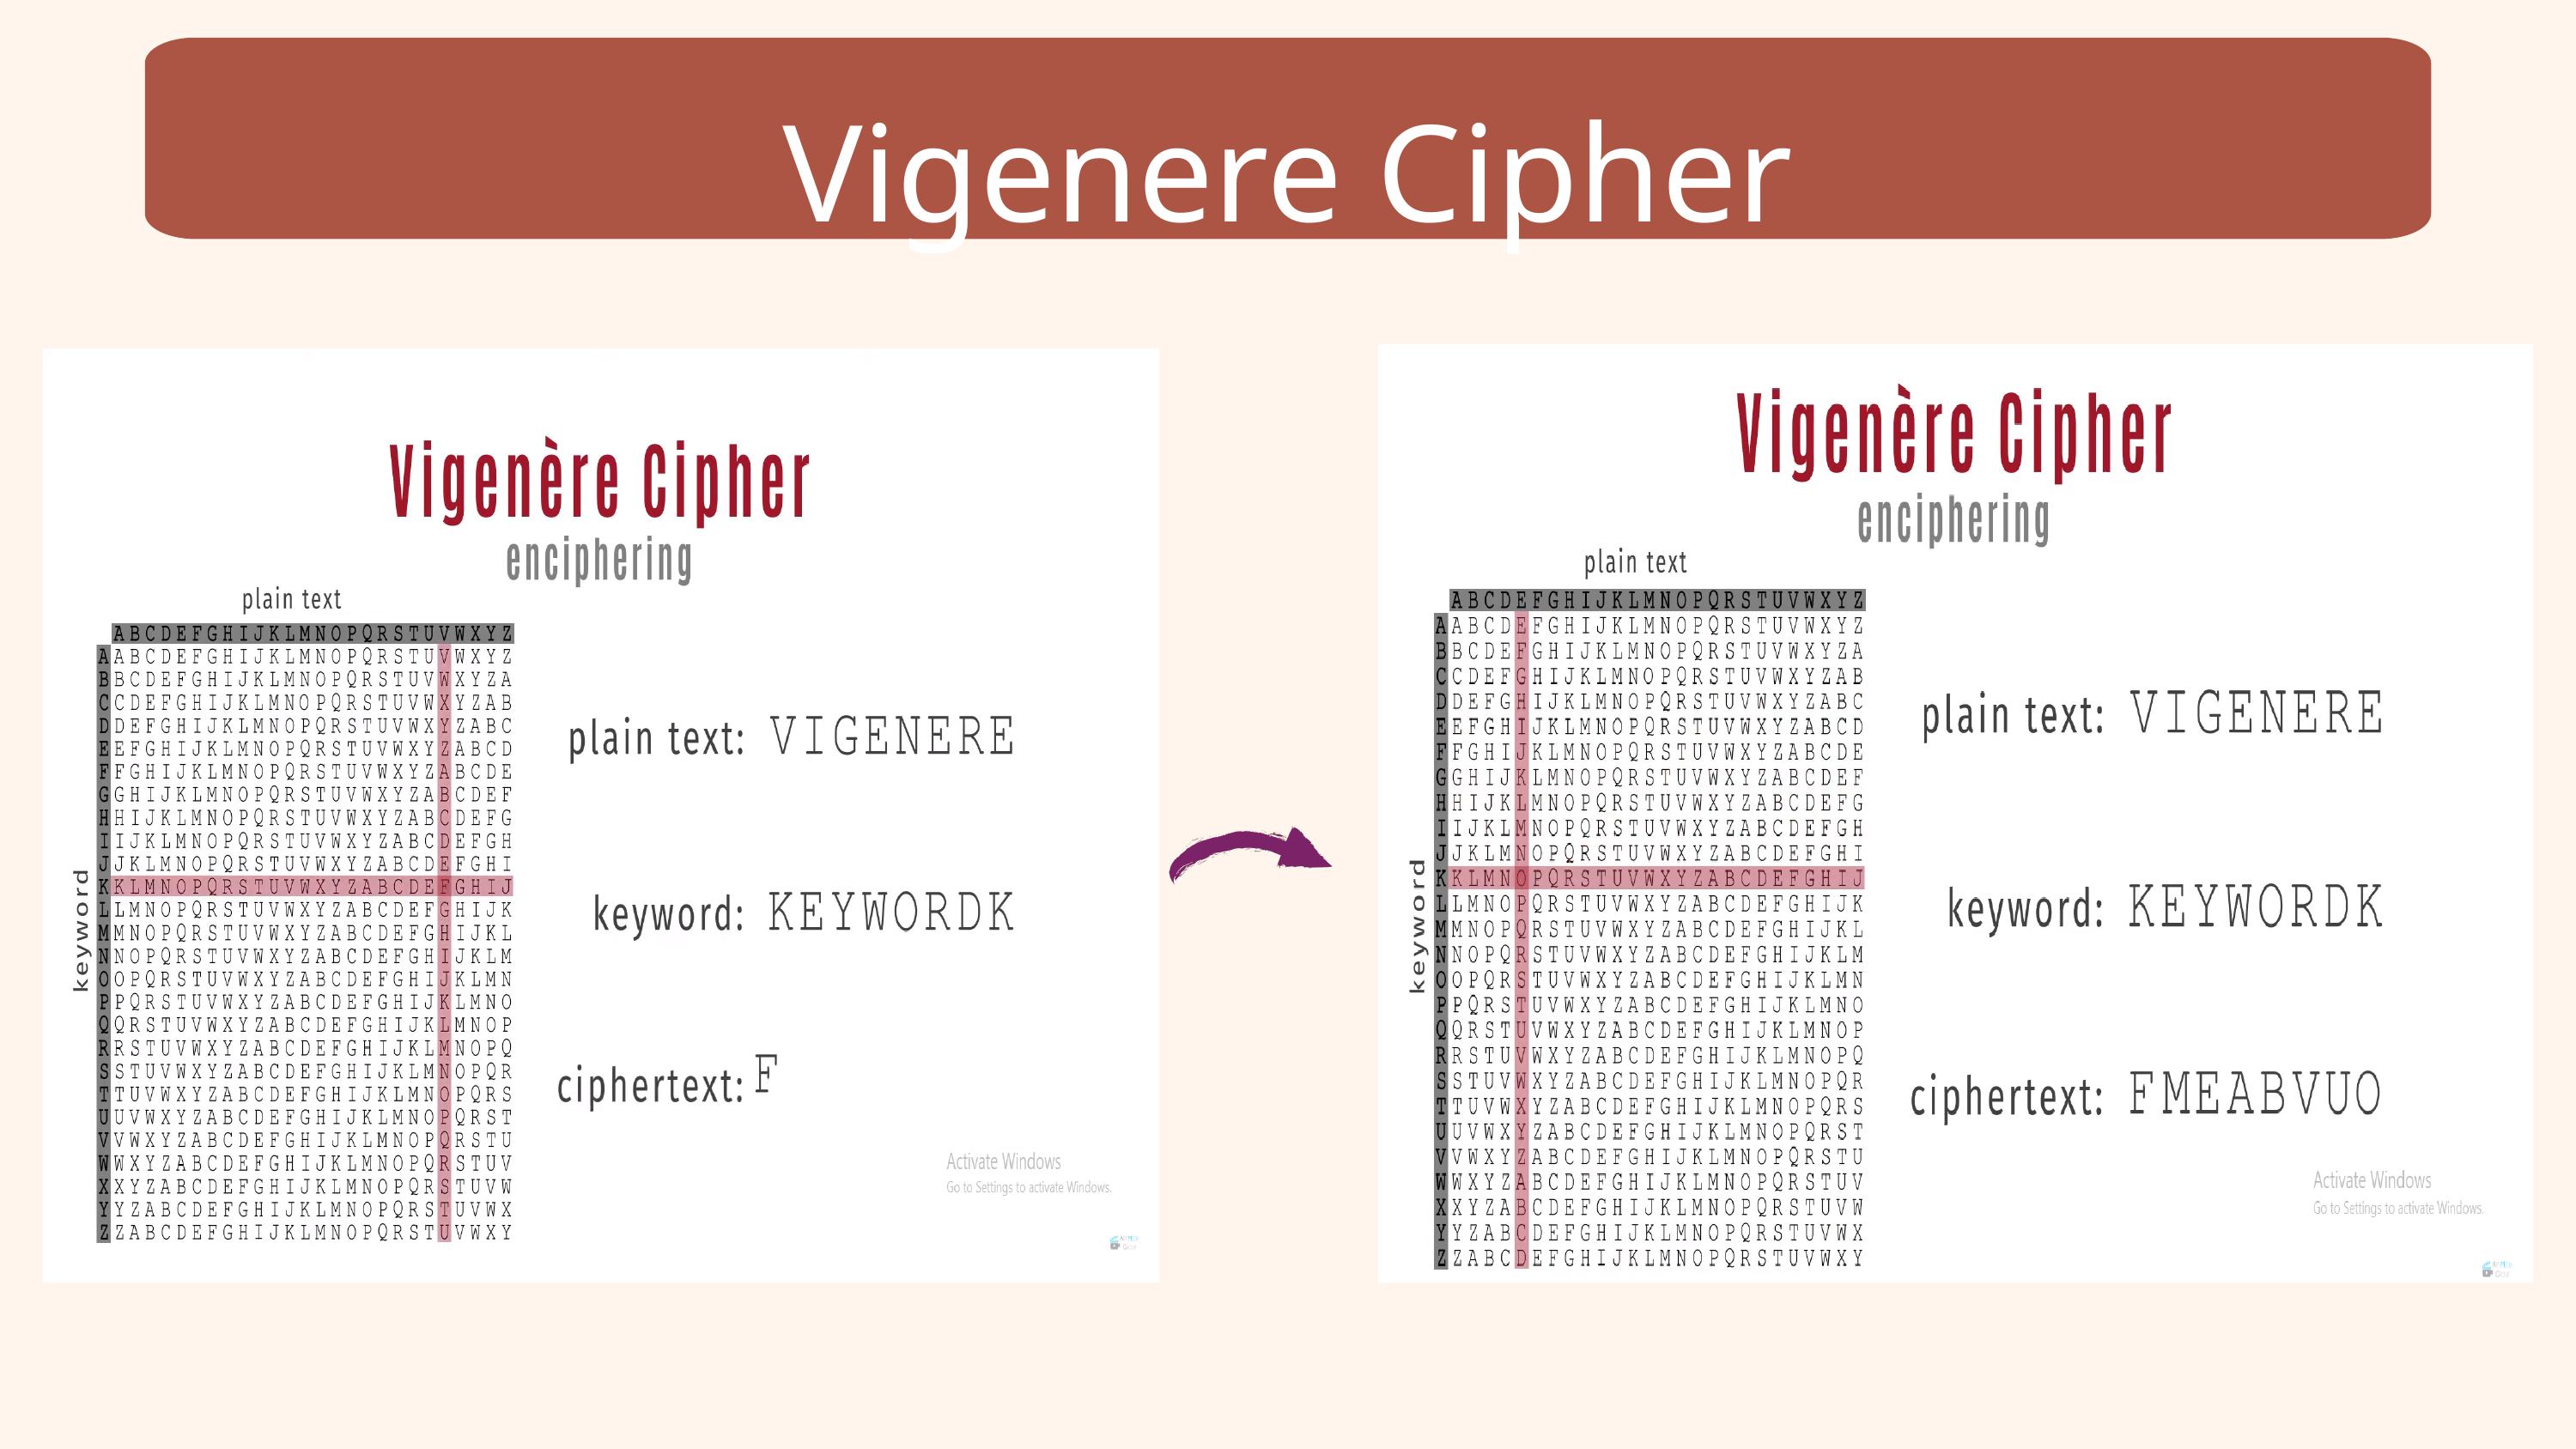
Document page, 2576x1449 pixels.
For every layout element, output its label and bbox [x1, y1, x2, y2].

picture [42, 344, 2534, 1282]
text_box [144, 18, 2432, 239]
